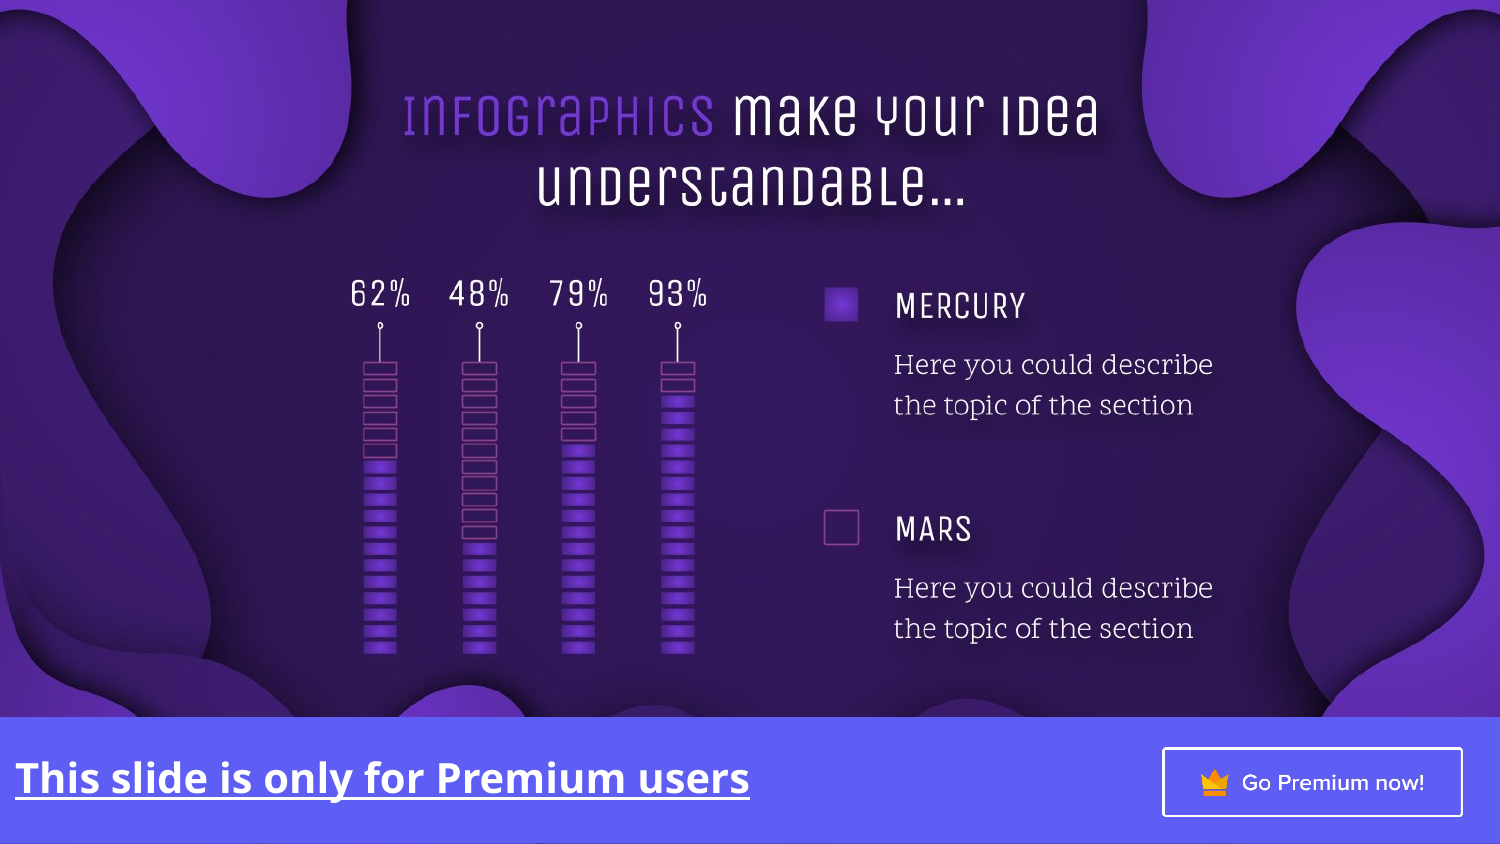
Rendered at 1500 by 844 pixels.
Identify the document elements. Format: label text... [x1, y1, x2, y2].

picture [0, 0, 1500, 717]
text_box This slide is only for Premium users [0, 717, 1500, 844]
picture [1162, 747, 1463, 817]
